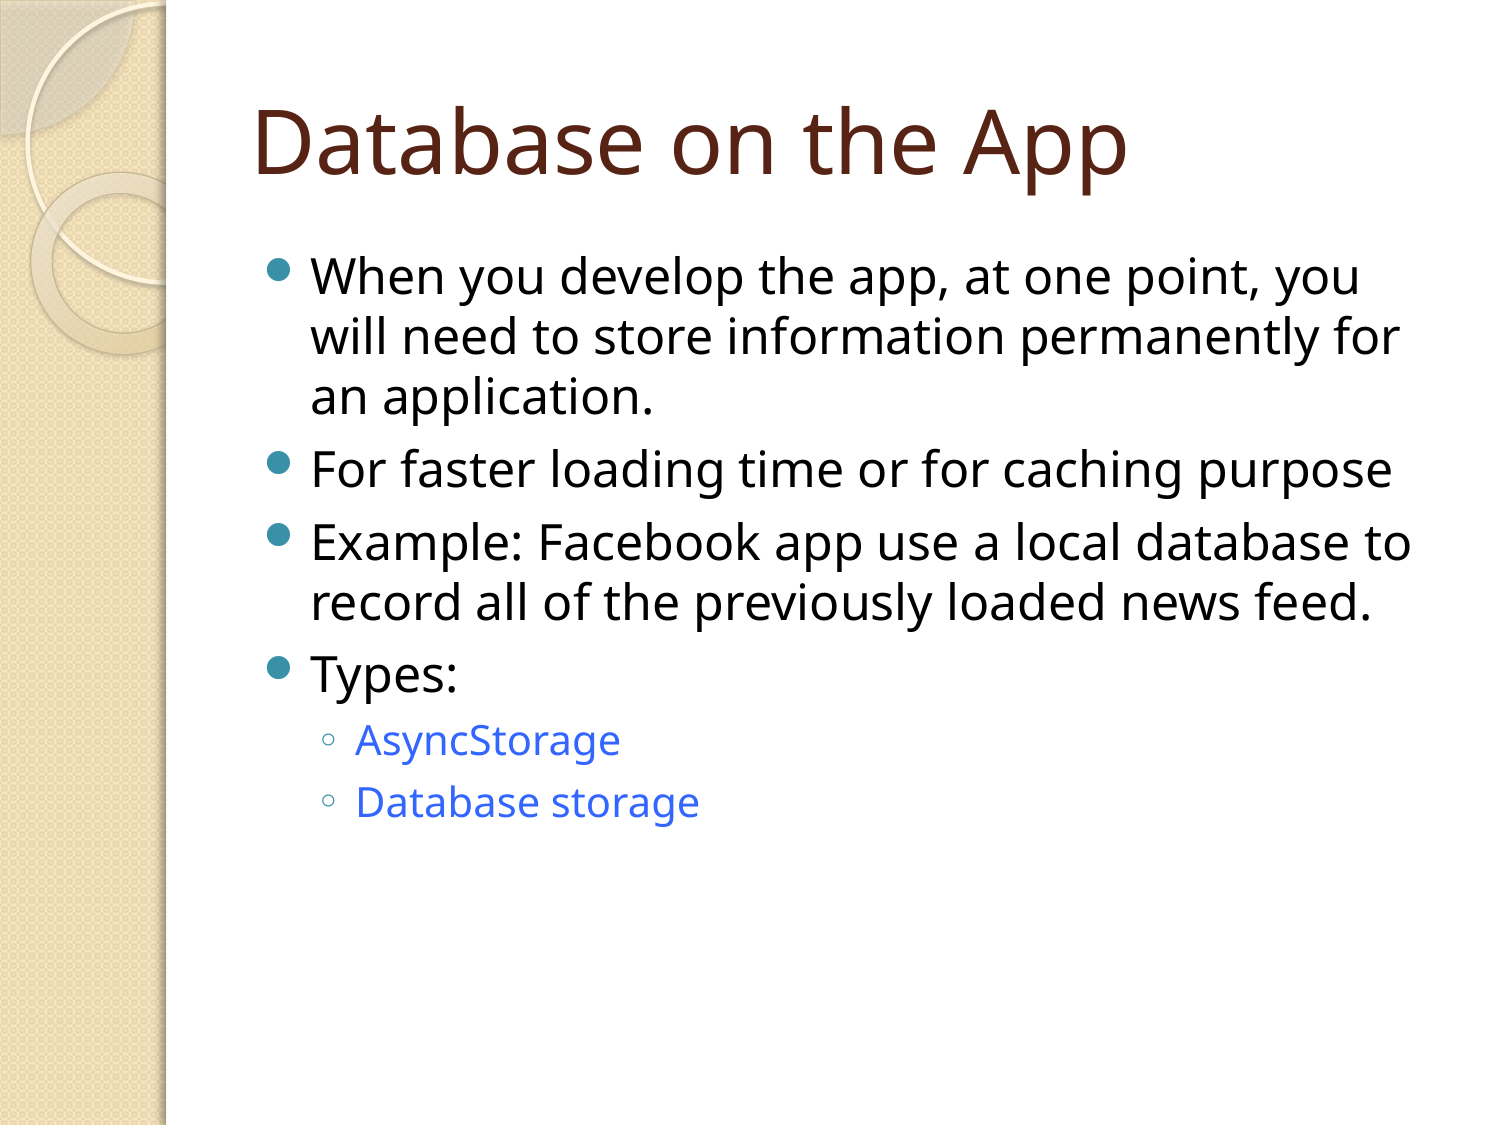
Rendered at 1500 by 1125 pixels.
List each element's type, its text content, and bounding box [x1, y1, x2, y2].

title Database on the App [235, 45, 1466, 233]
list When you develop the app, at one point, you will need to store information permanently for an application. For faster loading time or for caching purpose Example: Facebook app use a local database to record all of the previously loaded news feed. Types: AsyncStorage Database storage [235, 237, 1466, 1025]
